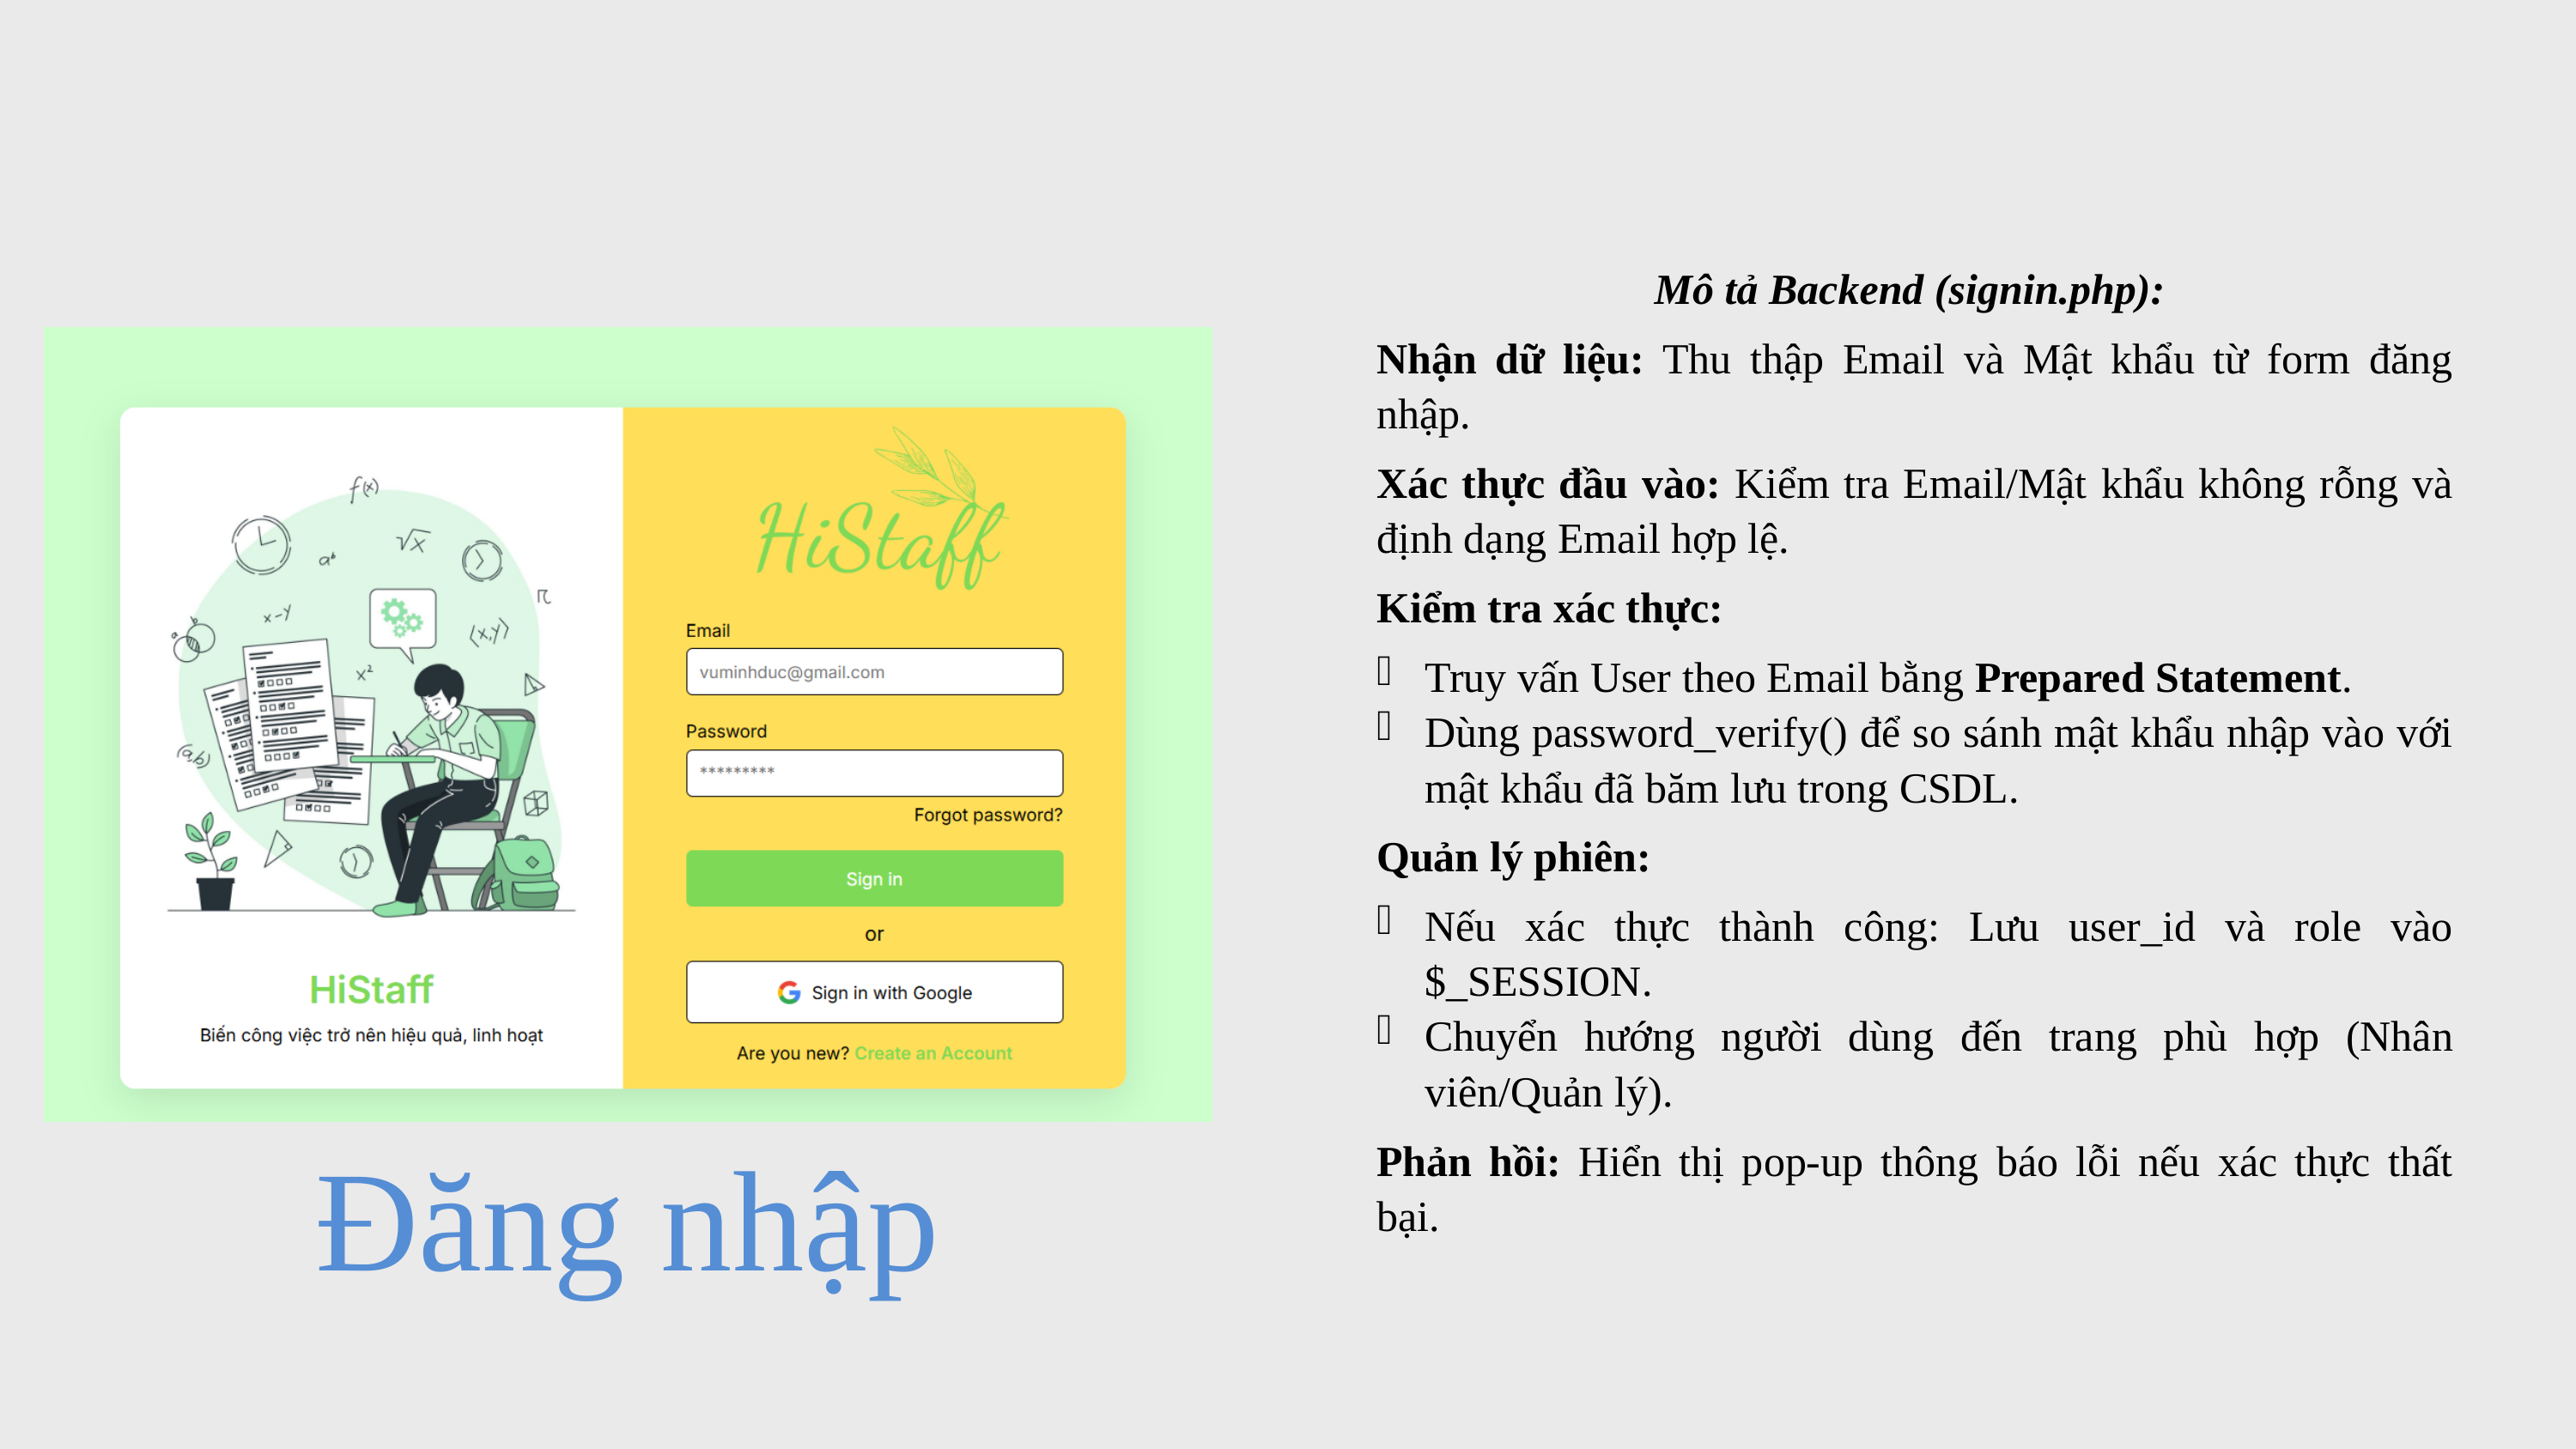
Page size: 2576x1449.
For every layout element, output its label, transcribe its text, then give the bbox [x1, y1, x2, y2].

picture [43, 326, 1212, 1122]
text_box Đăng nhập [256, 1129, 1000, 1306]
text_box Mô tả Backend (signin.php): Nhận dữ liệu: Thu thập Email và Mật khẩu từ form đăng nhập. Xác thực đầu vào: Kiểm tra Email/Mật khẩu không rỗng và định dạng Email hợp lệ. Kiểm tra xác thực: Truy vấn User theo Email bằng Prepared Statement. Dùng password_verify() để so sánh mật khẩu nhập vào với mật khẩu đã băm lưu trong CSDL. Quản lý phiên: Nếu xác thực thành công: Lưu user_id và role vào $_SESSION. Chuyển hướng người dùng đến trang phù hợp (Nhân viên/Quản lý). Phản hồi: Hiển thị pop-up thông báo lỗi nếu xác thực thất bại. [1364, 252, 2467, 1246]
